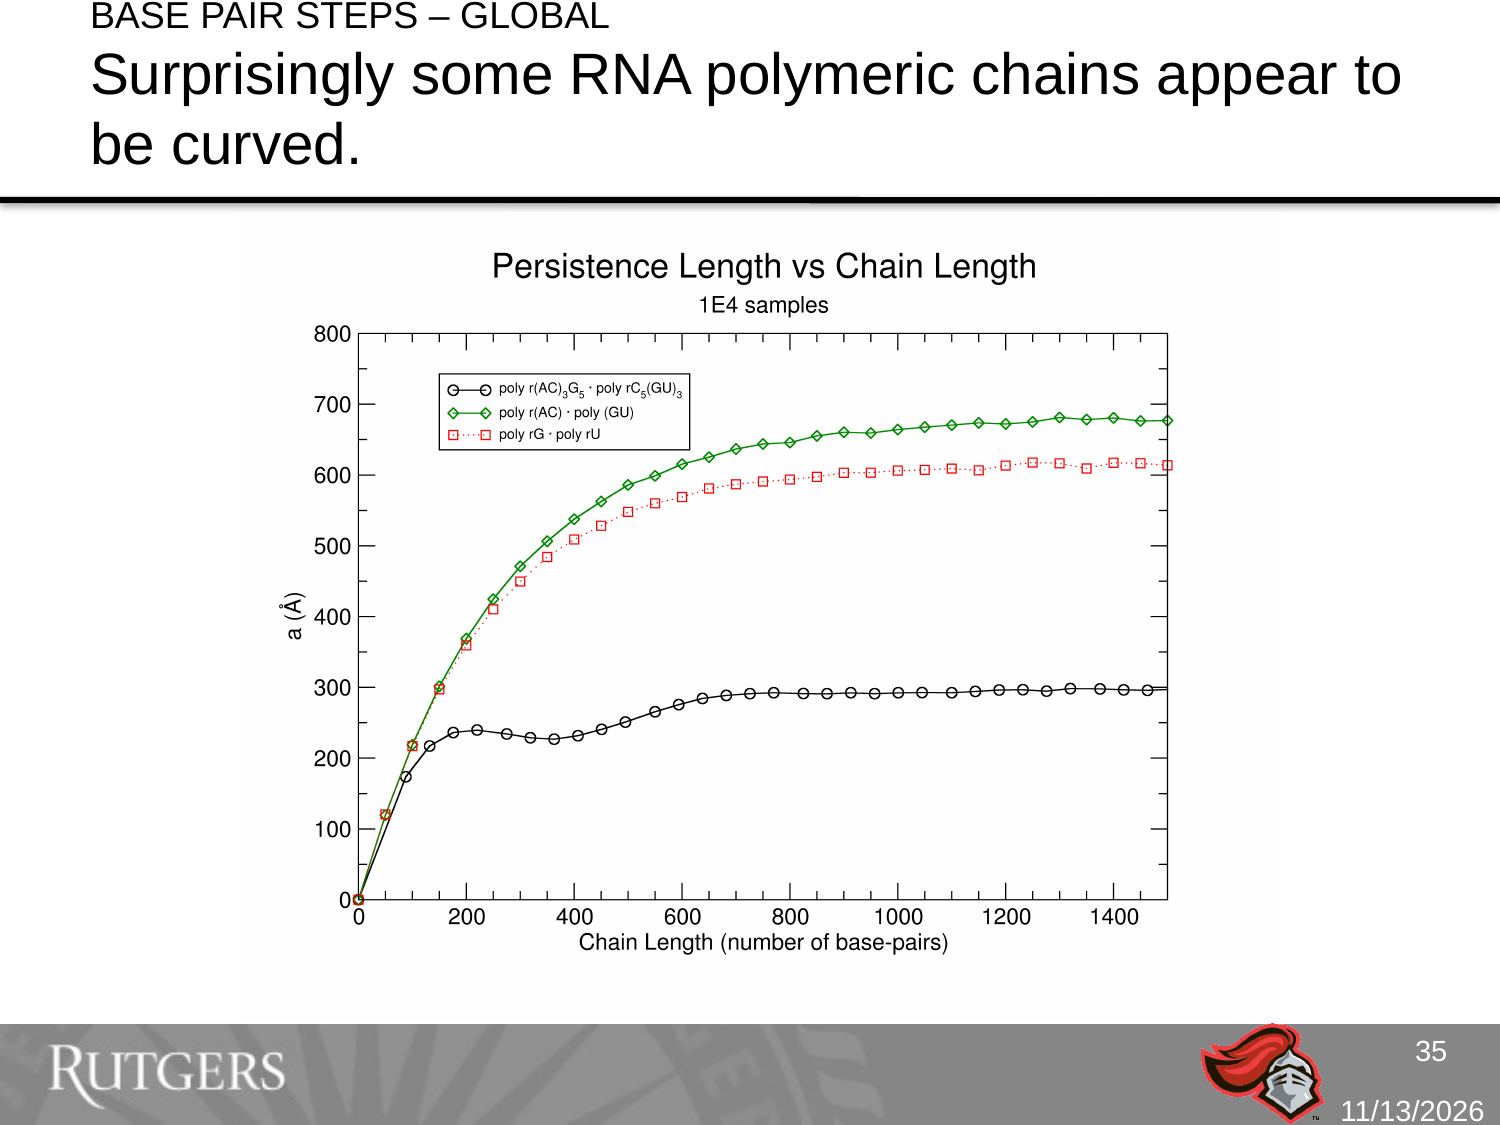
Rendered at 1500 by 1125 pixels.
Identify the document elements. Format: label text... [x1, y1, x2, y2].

picture [0, 1023, 1500, 1125]
slide_number 35 [1362, 1024, 1463, 1063]
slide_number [1149, 1084, 1500, 1125]
picture [237, 212, 1285, 1022]
title BASE PAIR STEPS – GLOBAL Surprisingly some RNA polymeric chains appear to be curved. [74, 0, 1426, 176]
